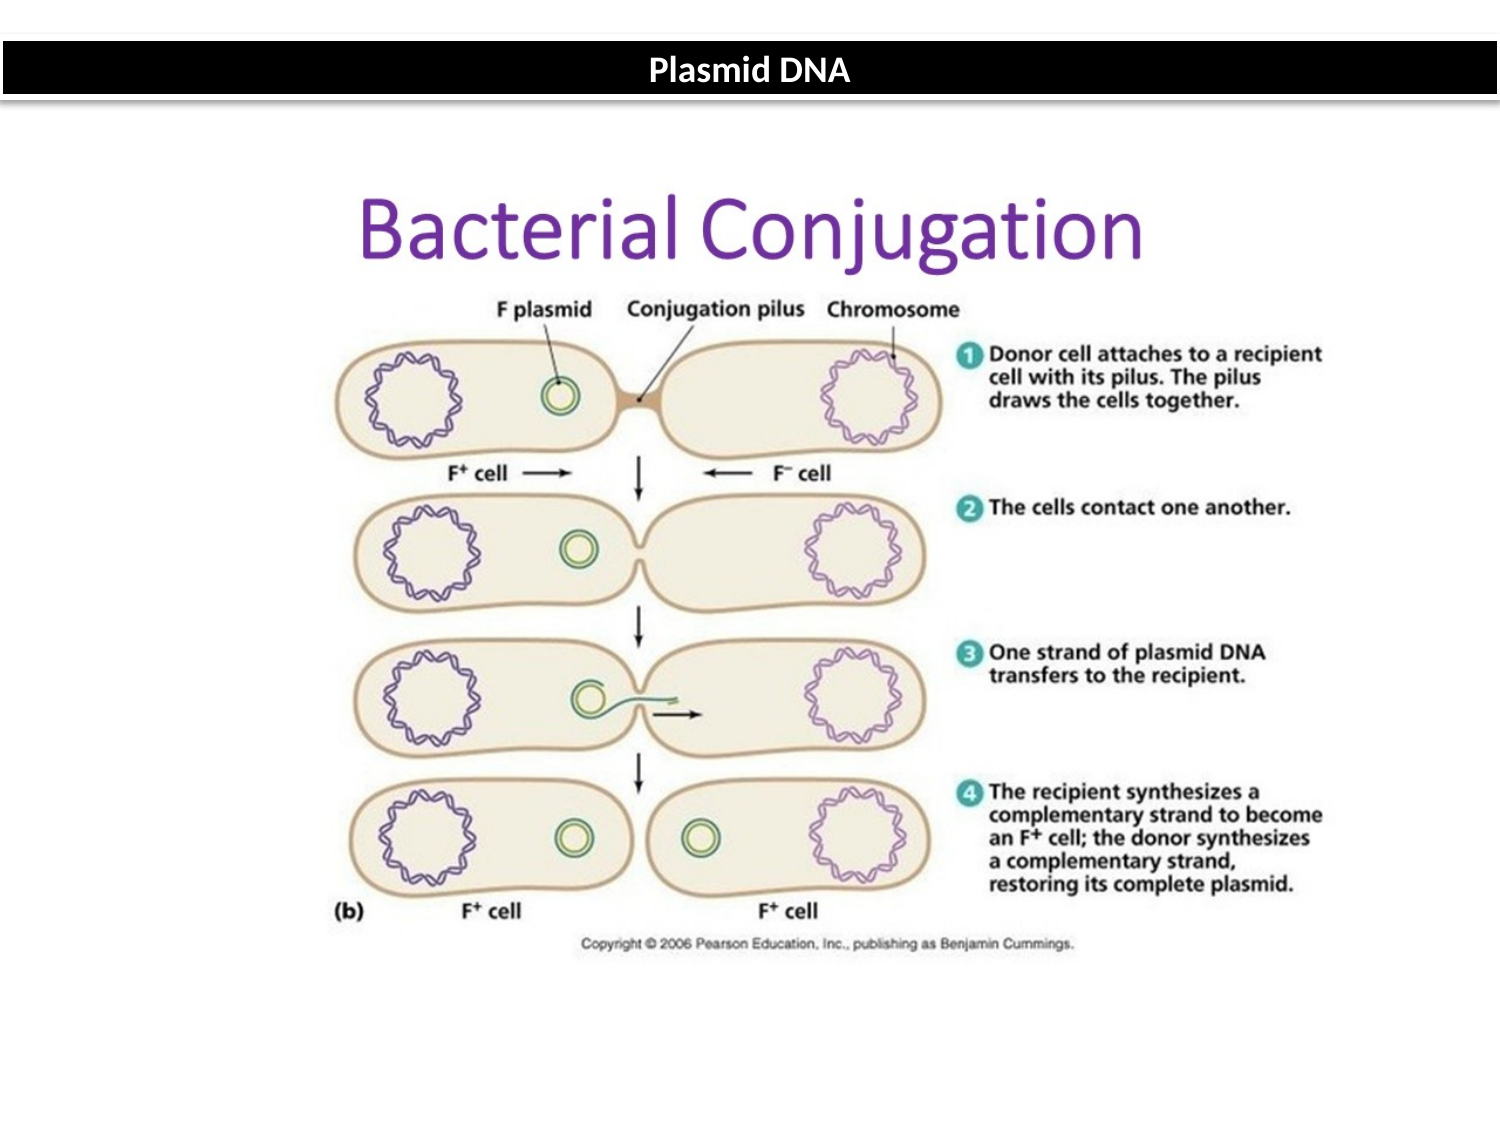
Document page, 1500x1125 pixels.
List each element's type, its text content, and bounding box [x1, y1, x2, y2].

text_box Plasmid DNA [0, 34, 1500, 100]
picture [0, 140, 1500, 985]
